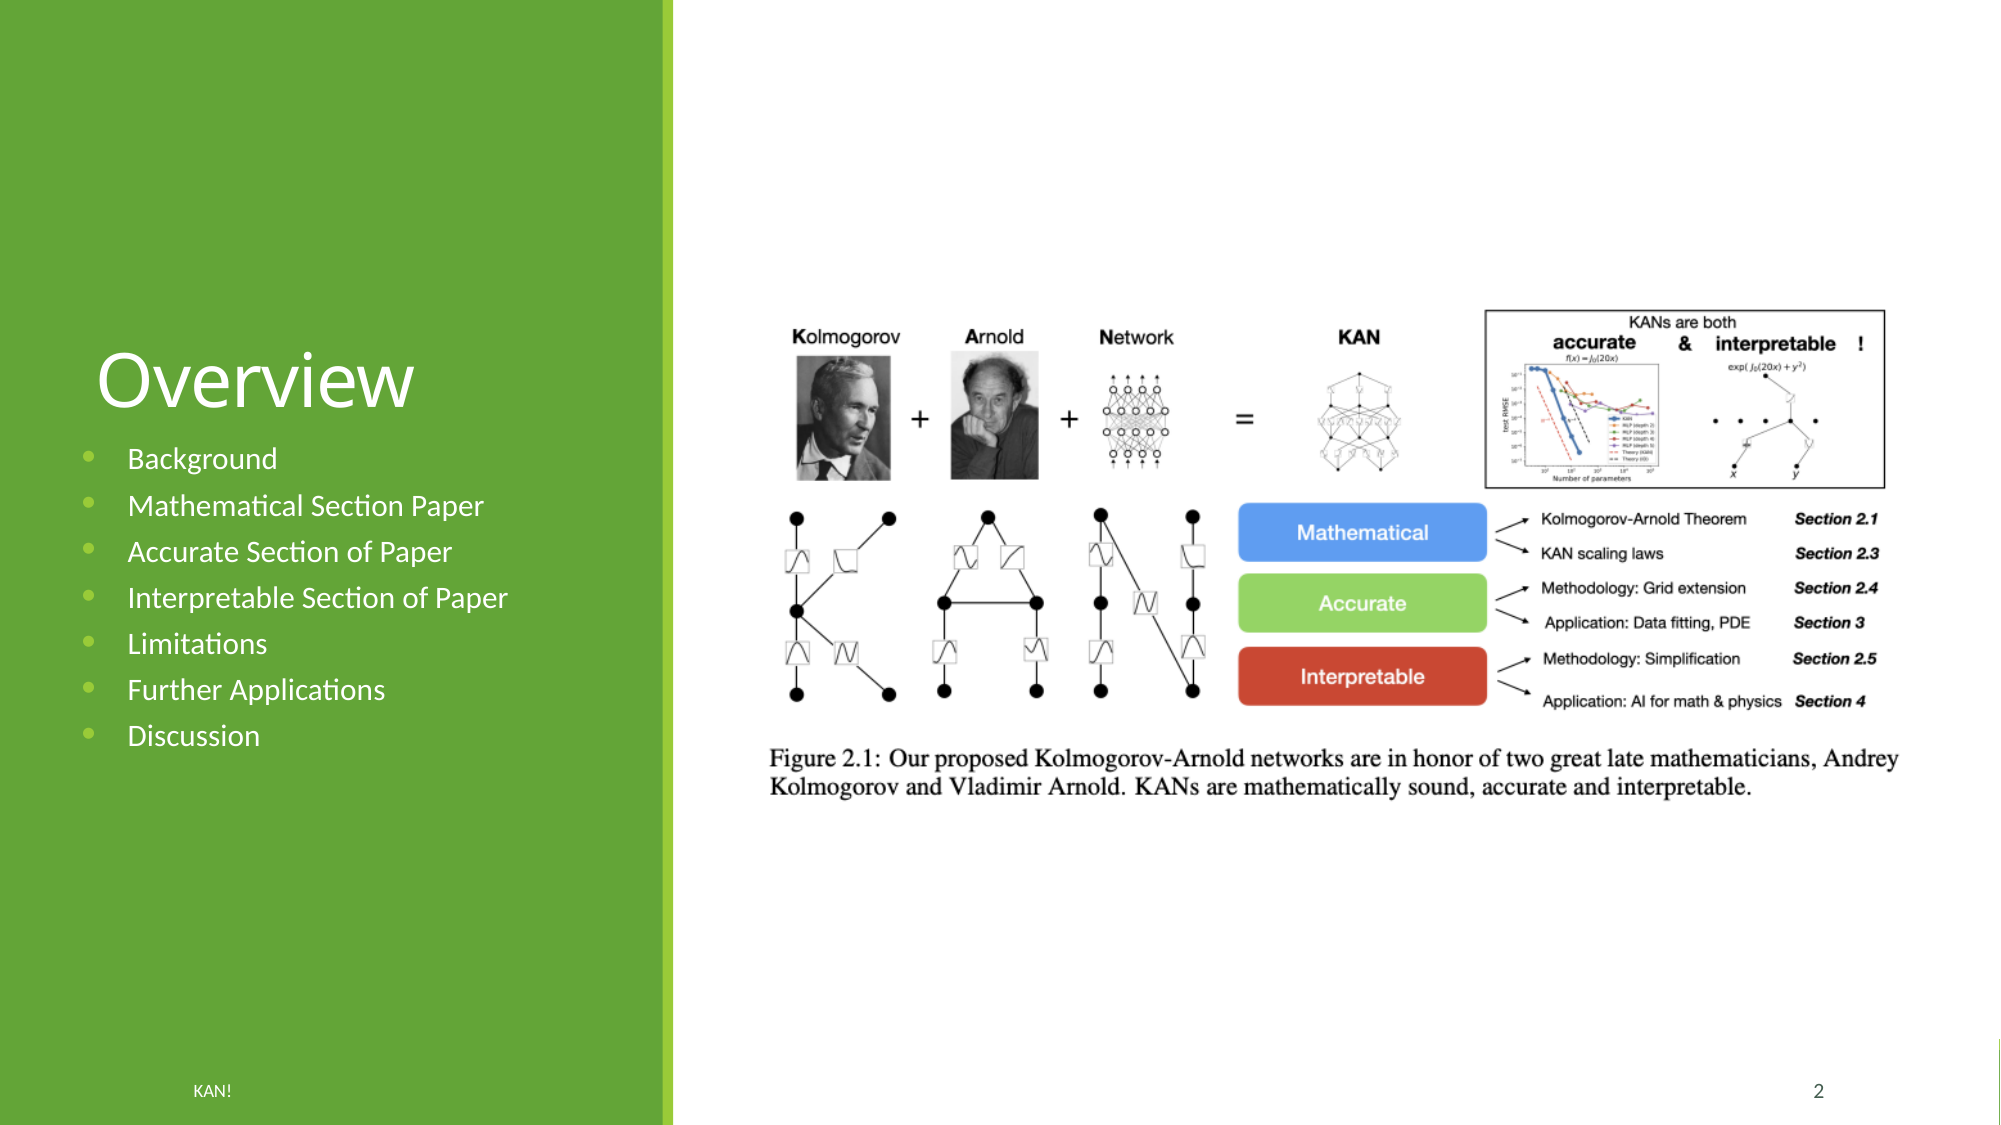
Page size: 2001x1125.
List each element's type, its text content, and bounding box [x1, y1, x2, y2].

text_box Background Mathematical Section Paper Accurate Section of Paper Interpretable Section of Paper Limitations Further Applications Discussion [80, 435, 587, 983]
text_box [661, 0, 674, 282]
text_box [661, 1120, 674, 1125]
picture [709, 260, 1956, 863]
text_box [0, 0, 661, 1125]
footer KAN! [178, 1059, 795, 1120]
text_box [661, 296, 674, 1059]
slide_number 2 [1624, 1059, 1840, 1120]
text_box Overview [80, 84, 587, 430]
text_box [674, 0, 2000, 1125]
